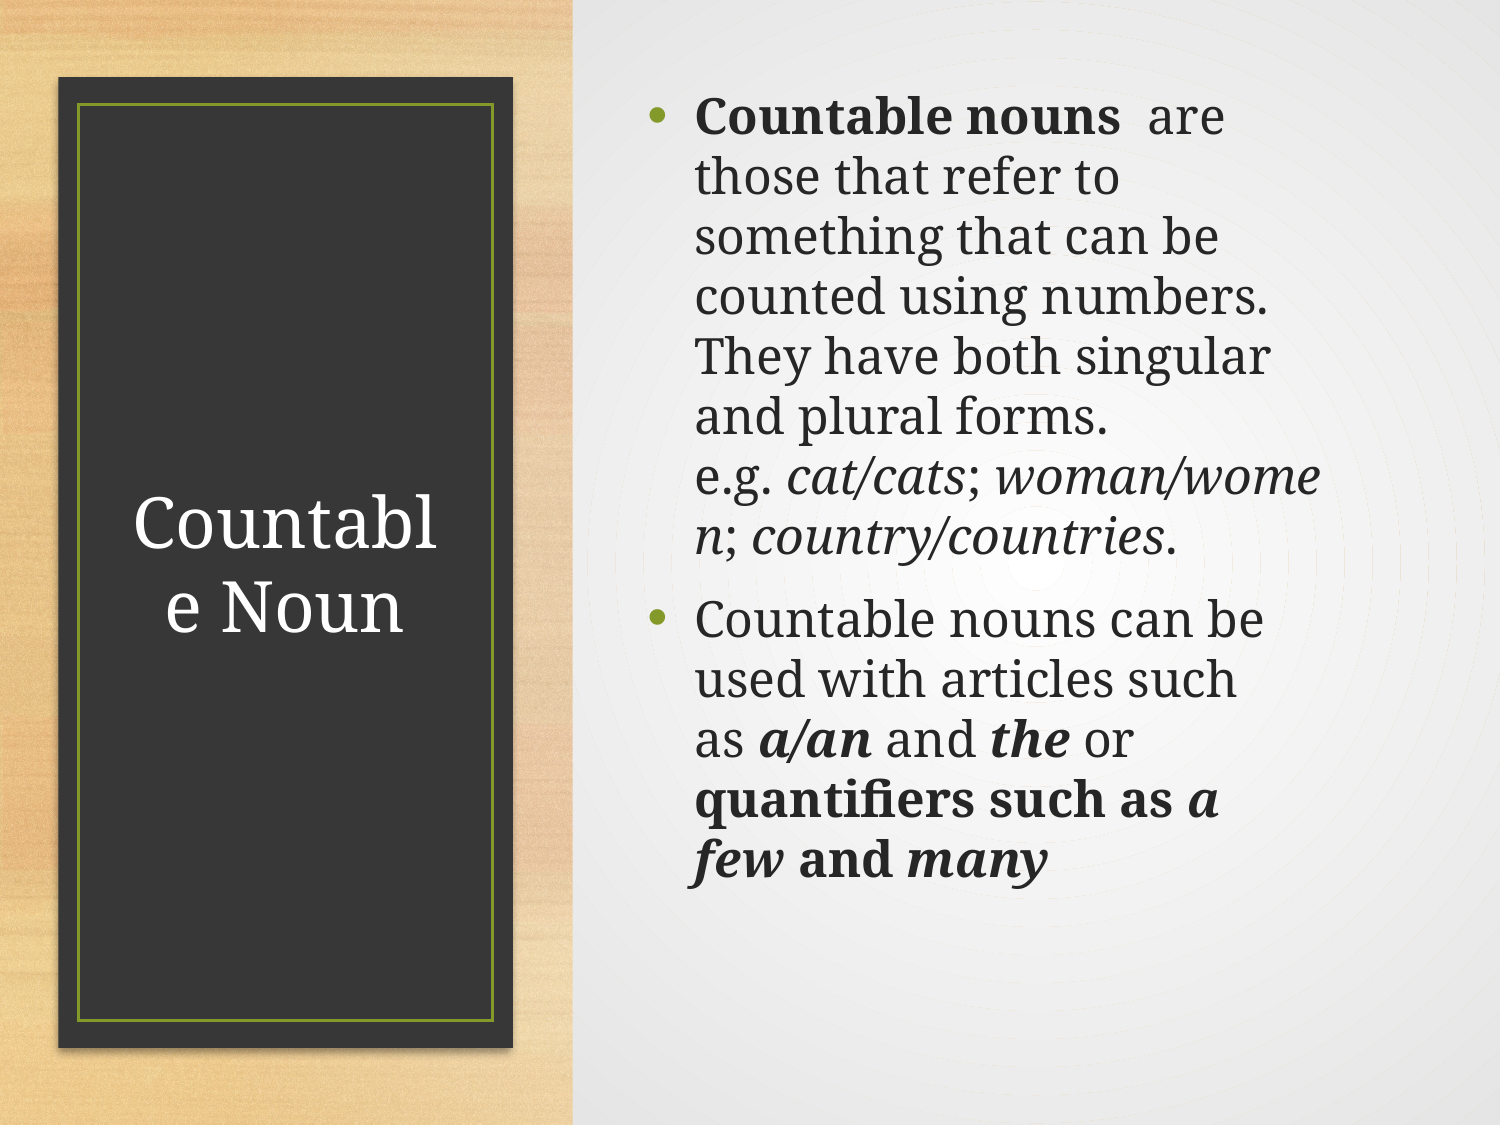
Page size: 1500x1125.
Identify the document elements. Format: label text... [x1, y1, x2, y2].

text_box [57, 76, 514, 1049]
text_box [78, 103, 493, 1021]
list Countable nouns are those that refer to something that can be counted using numbers. They have both singular and plural forms. e.g. cat/cats; woman/women; country/countries. Countable nouns can be used with articles such as a/an and the or quantifiers such as a few and many [632, 77, 1365, 964]
text_box [0, 0, 571, 1125]
text_box [571, 0, 1500, 1125]
title Countable Noun [117, 156, 454, 968]
